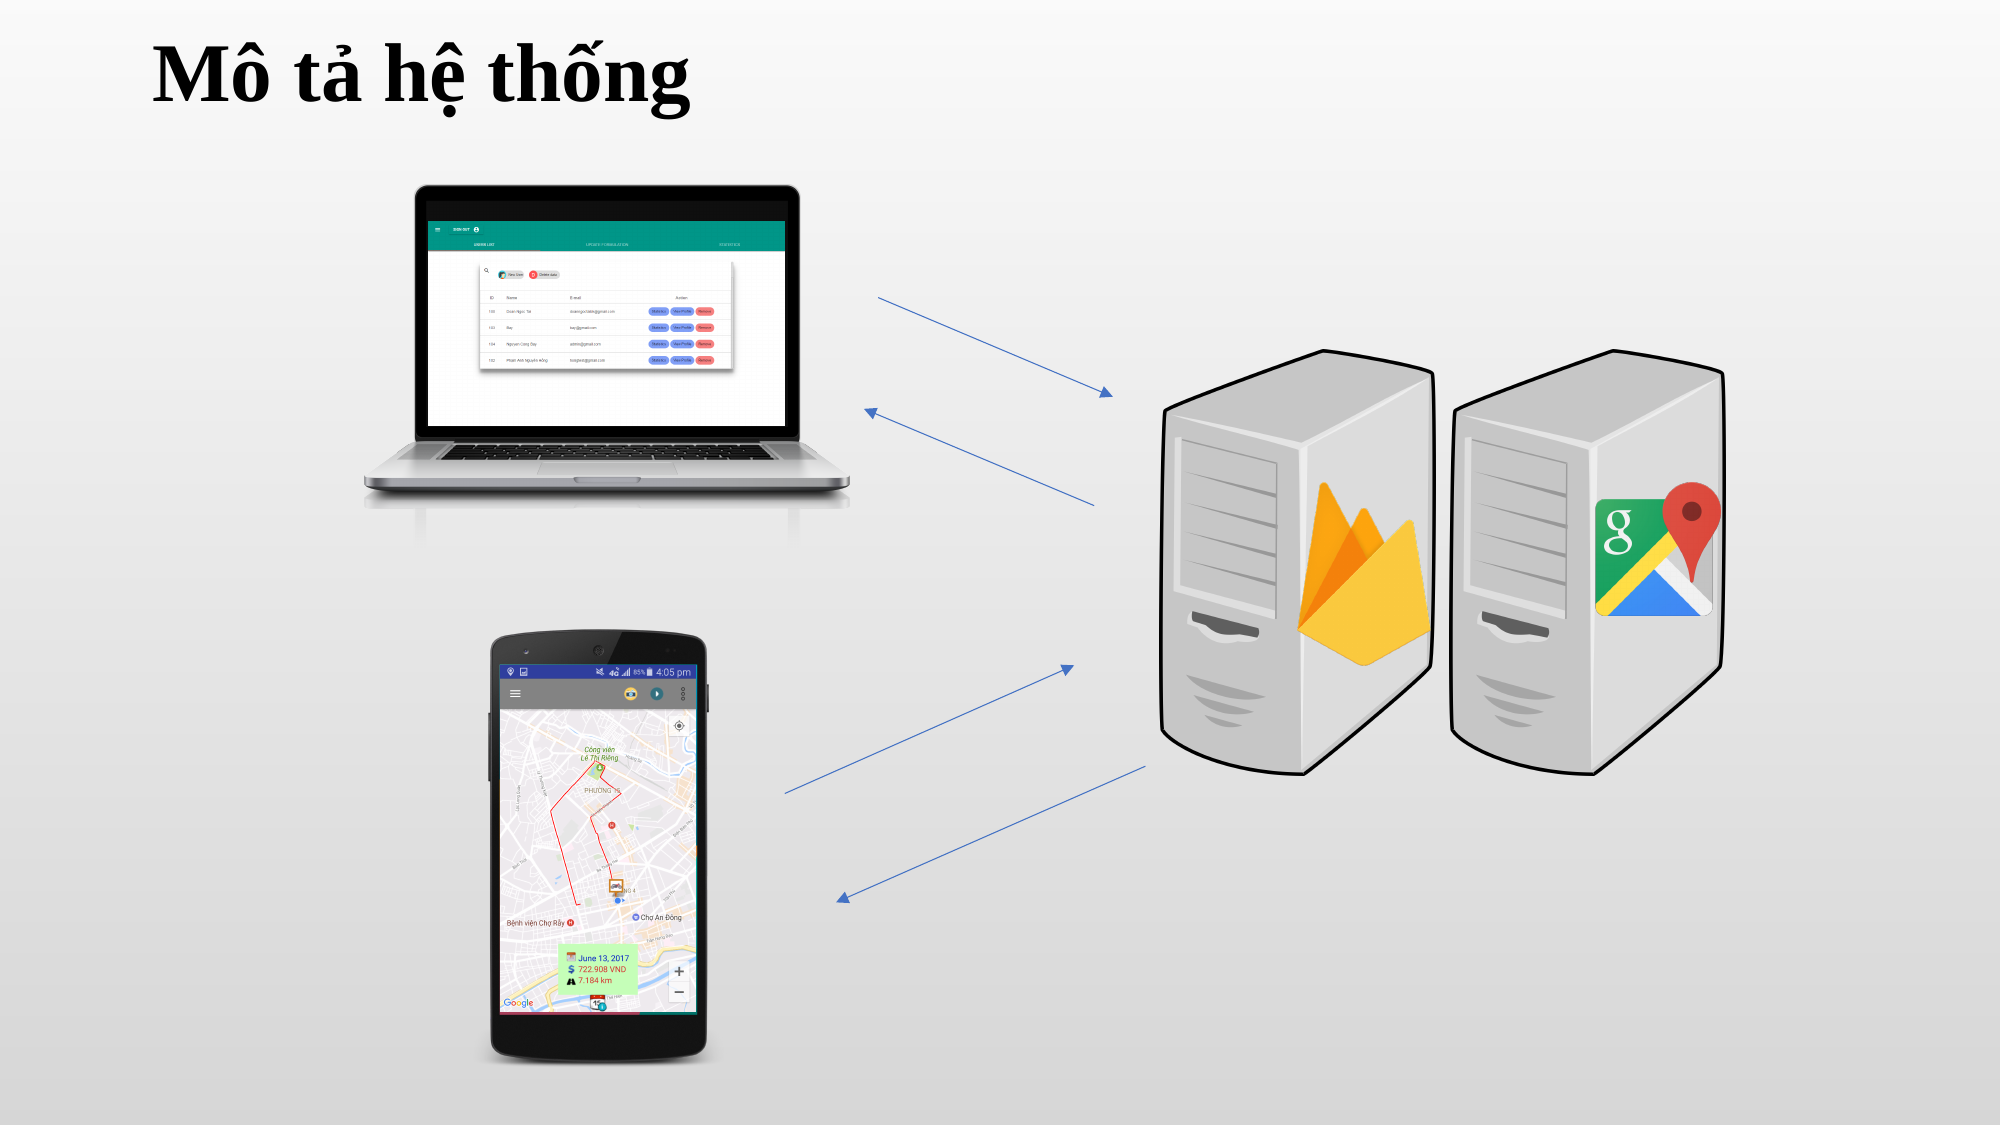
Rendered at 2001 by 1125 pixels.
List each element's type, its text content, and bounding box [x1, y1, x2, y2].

picture [363, 184, 850, 549]
title Mô tả hệ thống [137, 0, 1863, 149]
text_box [863, 408, 1095, 506]
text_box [784, 665, 1075, 794]
picture [444, 585, 753, 1106]
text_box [878, 297, 1113, 397]
picture [1159, 349, 1436, 776]
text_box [836, 766, 1146, 903]
picture [1449, 349, 1726, 776]
